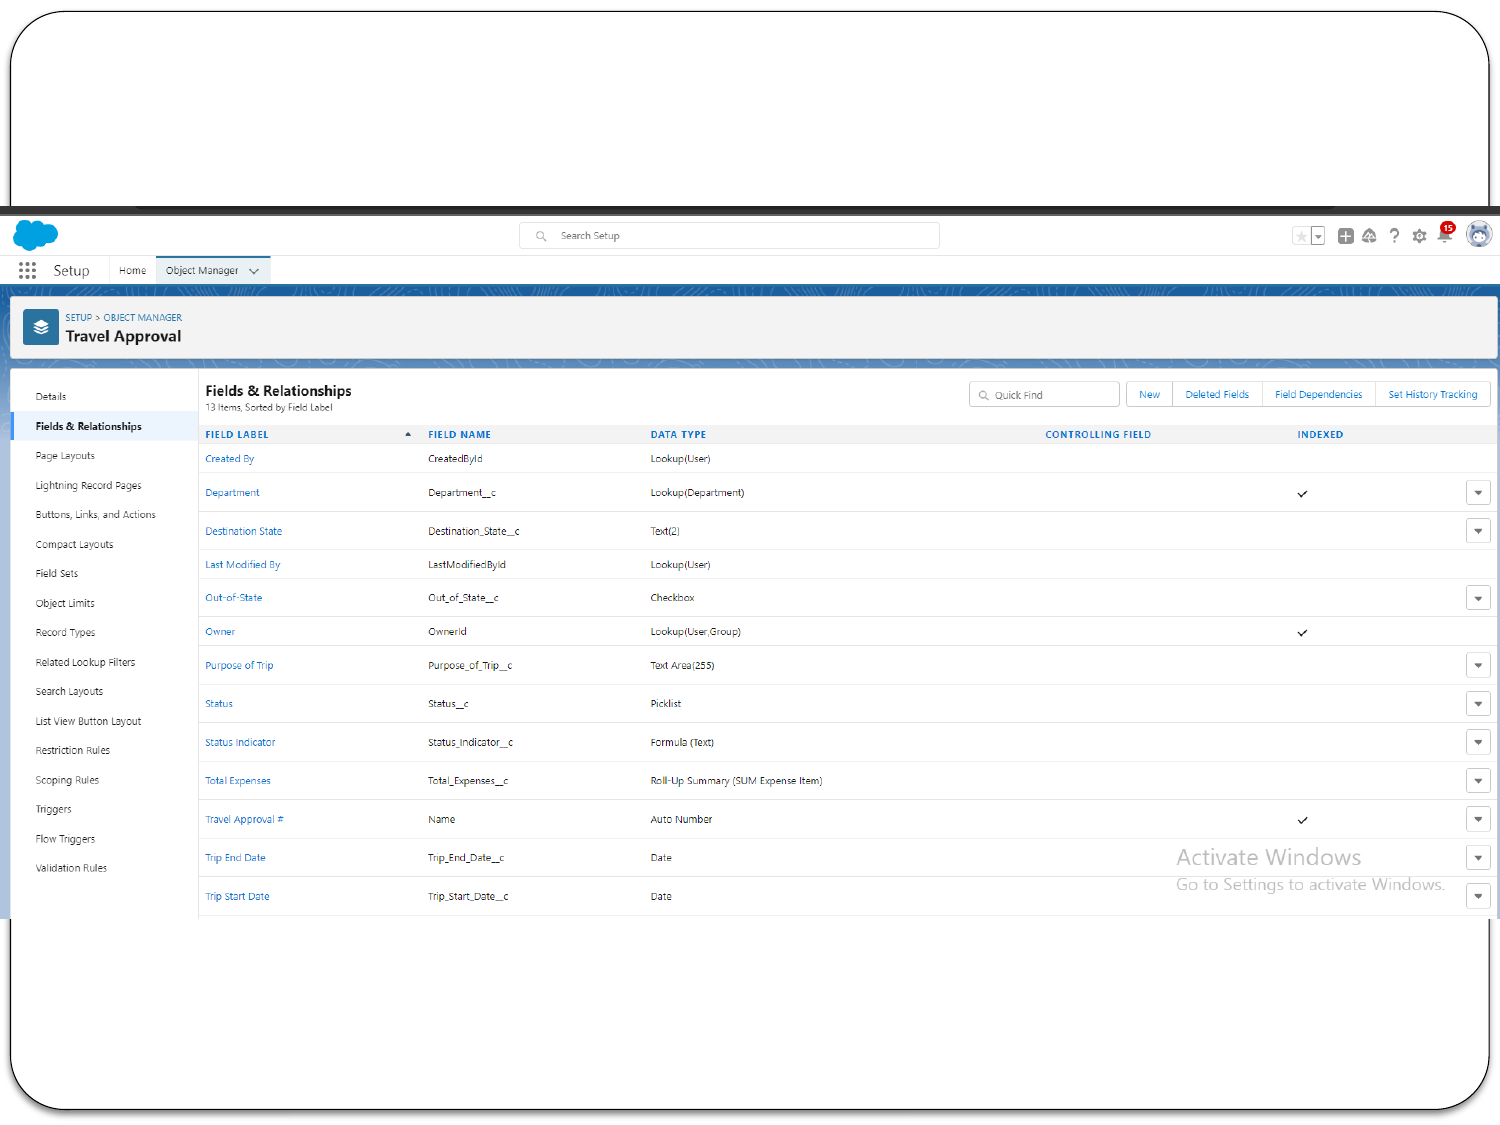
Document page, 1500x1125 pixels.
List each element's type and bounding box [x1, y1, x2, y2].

picture [0, 205, 1500, 920]
